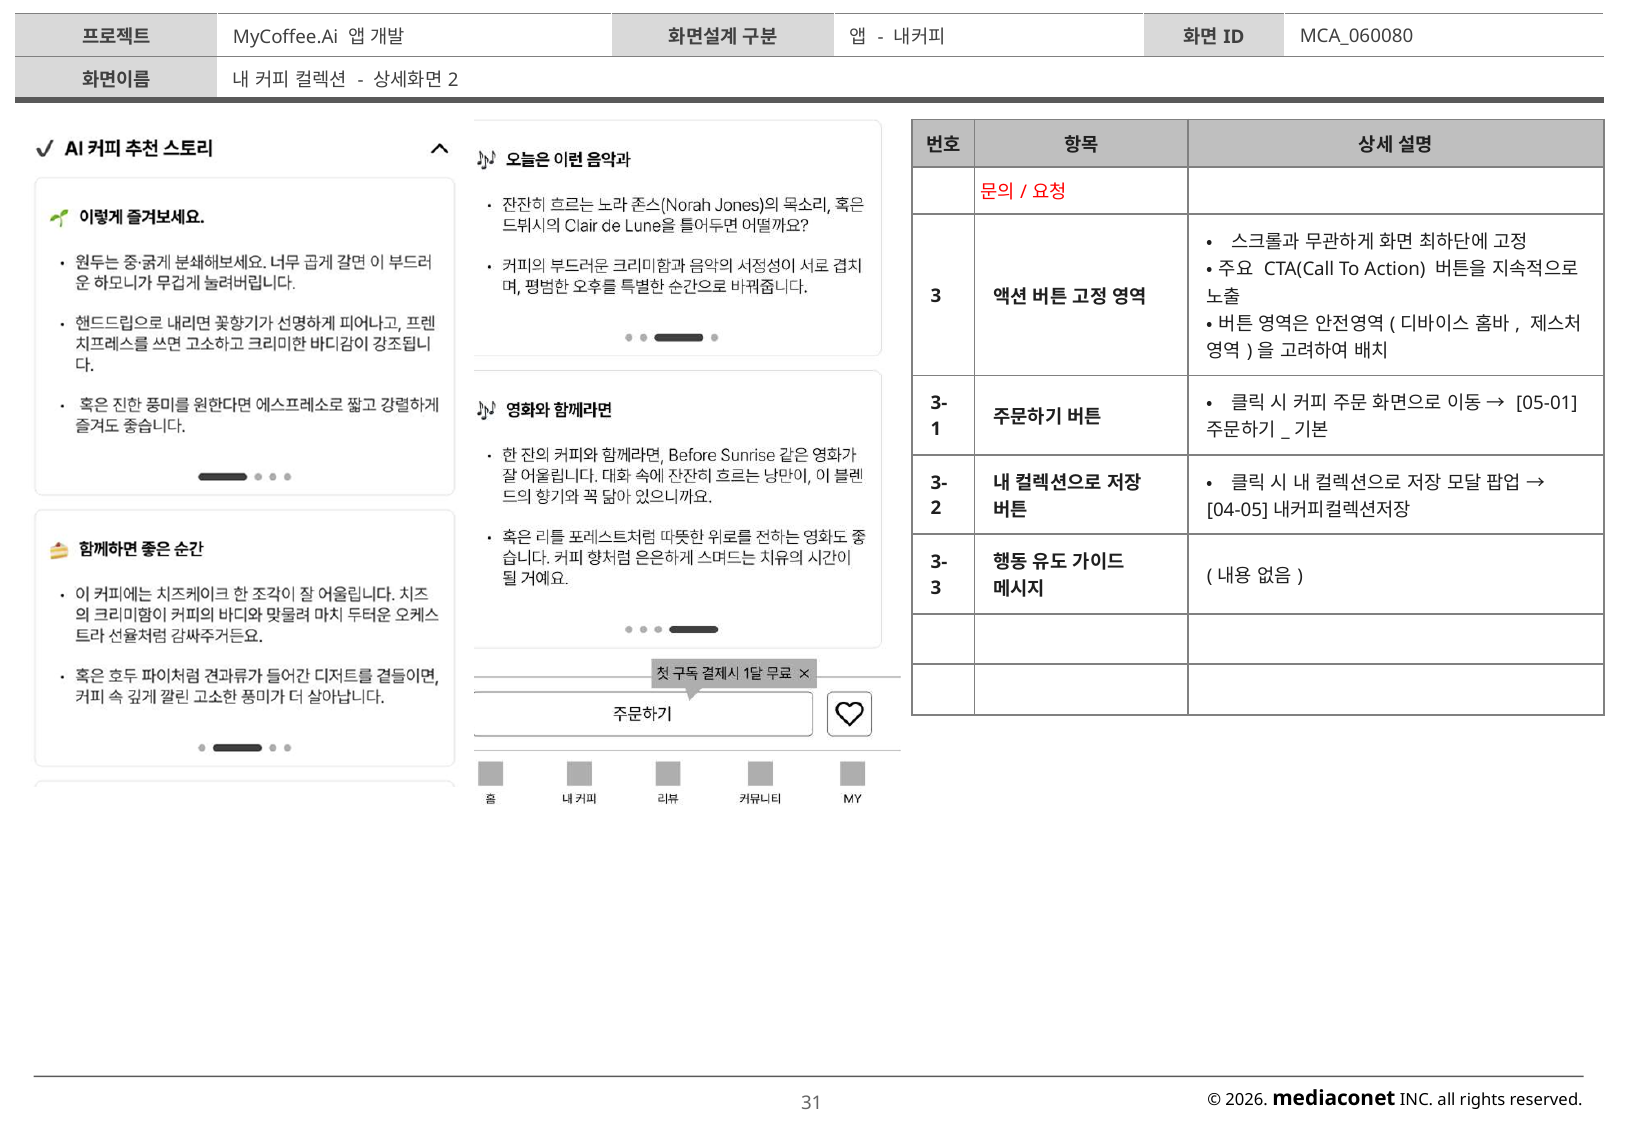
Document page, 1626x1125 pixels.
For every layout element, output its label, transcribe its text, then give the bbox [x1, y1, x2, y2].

table_cell 화면이름 [15, 57, 217, 97]
table_cell [1189, 665, 1603, 714]
table_cell 3-1 [913, 376, 974, 454]
table_cell (내용 없음) [1189, 535, 1603, 613]
table_header 화면ID [1144, 14, 1284, 56]
table_cell [913, 168, 974, 213]
table_cell •클릭 시 내 컬렉션으로 저장 모달 팝업 → [04-05]내커피컬렉션저장 [1189, 456, 1603, 533]
table_cell [1189, 615, 1603, 663]
table_cell [1189, 168, 1603, 213]
table_header 번호 [913, 120, 974, 166]
table_cell 주문하기 버튼 [975, 376, 1187, 454]
table_header MyCoffee.Ai 앱 개발 [218, 14, 611, 56]
table_header 앱 - 내커피 [835, 14, 1143, 56]
table_cell •스크롤과 무관하게 화면 최하단에 고정 •주요 CTA(Call To Action) 버튼을 지속적으로 노출 •버튼 영역은 안전영역(디바이스 홈바, 제스처 영역)을 고려하여 배치 [1189, 215, 1603, 375]
table_cell [975, 665, 1187, 714]
table_header 프로젝트 [15, 14, 217, 56]
table_cell [975, 615, 1187, 663]
table_header MCA_060080 [1285, 14, 1603, 56]
table_header 상세 설명 [1189, 120, 1603, 166]
table_header 화면설계 구분 [612, 14, 834, 56]
table_cell 3-2 [913, 456, 974, 533]
table_cell •클릭 시 커피 주문 화면으로 이동 → [05-01]주문하기_기본 [1189, 376, 1603, 454]
table_cell 문의/요청 [975, 168, 1187, 213]
table_cell 행동 유도 가이드 메시지 [975, 535, 1187, 613]
table_header 항목 [975, 120, 1187, 166]
table_cell 3 [913, 215, 974, 375]
table_cell [913, 615, 974, 663]
table_cell 내 컬렉션으로 저장 버튼 [975, 456, 1187, 533]
table_cell 액션 버튼 고정 영역 [975, 215, 1187, 375]
table_cell 내 커피 컬렉션 - 상세화면2 [218, 57, 1603, 97]
picture [15, 113, 901, 816]
table_cell [913, 665, 974, 714]
table_cell 3-3 [913, 535, 974, 613]
